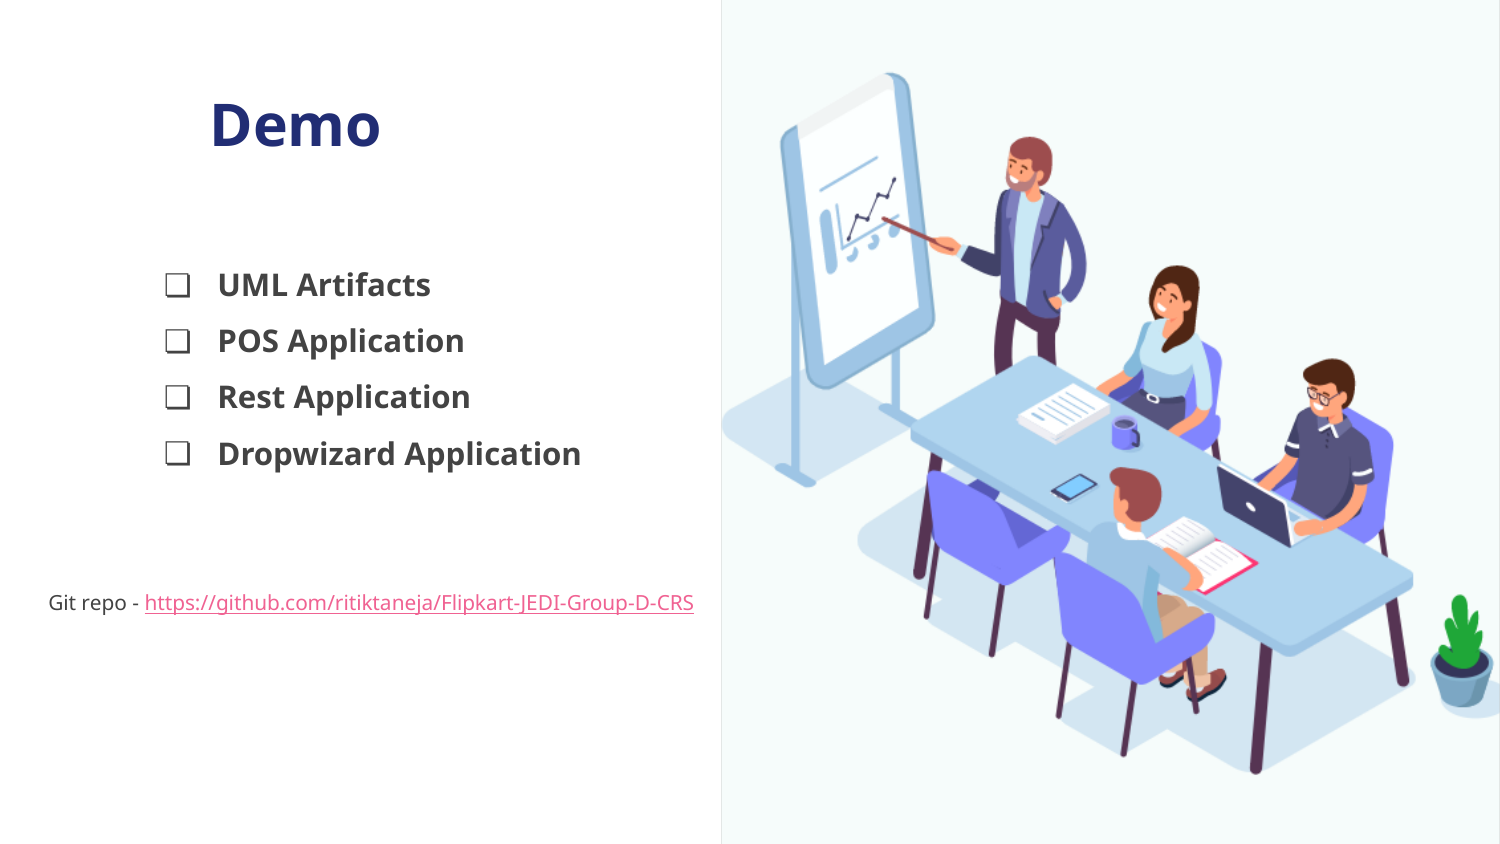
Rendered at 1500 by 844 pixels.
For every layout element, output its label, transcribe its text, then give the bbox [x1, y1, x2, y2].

picture [721, 0, 1500, 844]
text_box UML Artifacts POS Application Rest Application Dropwizard Application [127, 199, 658, 487]
title Demo [209, 87, 463, 160]
text_box Git repo - https://github.com/ritiktaneja/Flipkart-JEDI-Group-D-CRS [33, 560, 716, 634]
